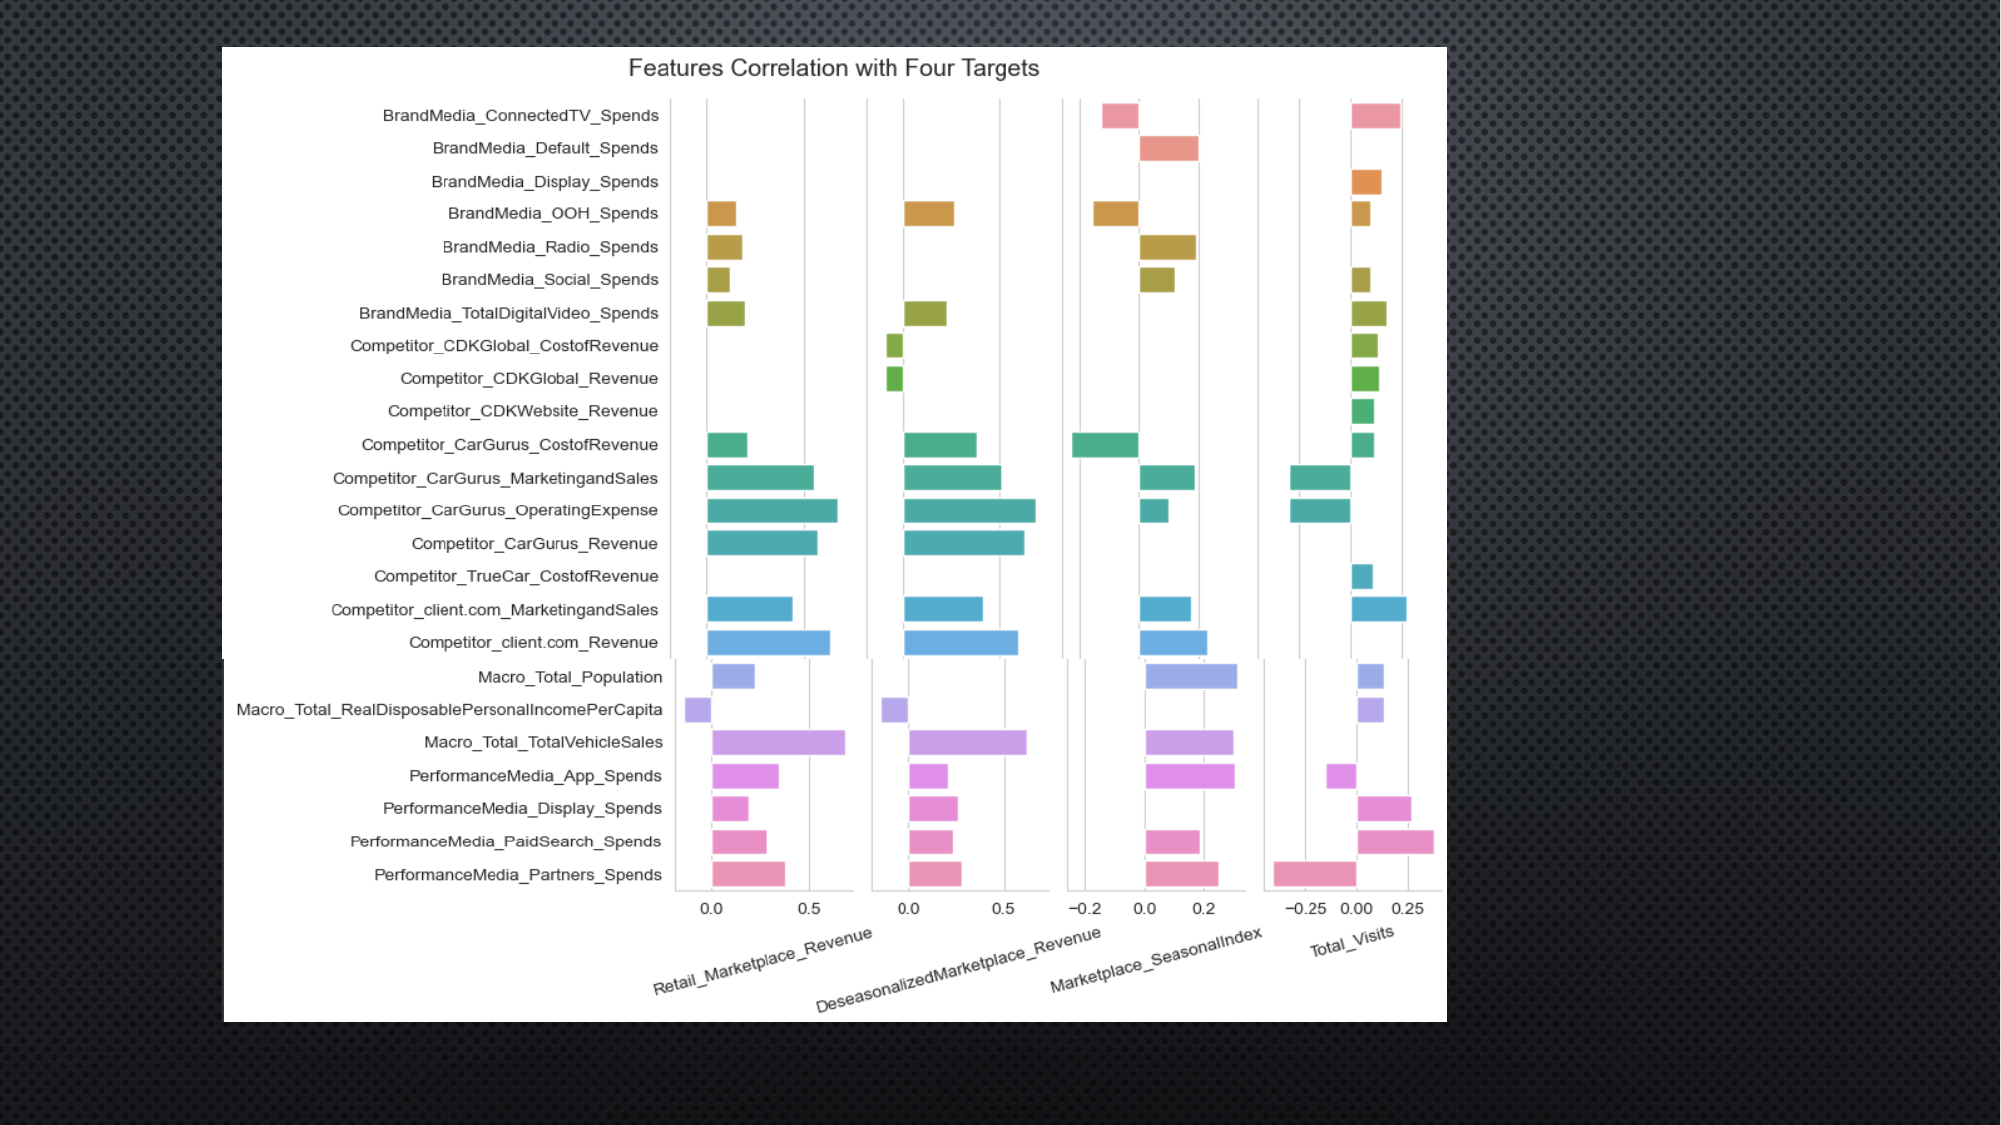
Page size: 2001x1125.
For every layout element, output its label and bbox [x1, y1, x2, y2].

picture [222, 658, 1448, 1022]
list [222, 47, 1448, 658]
